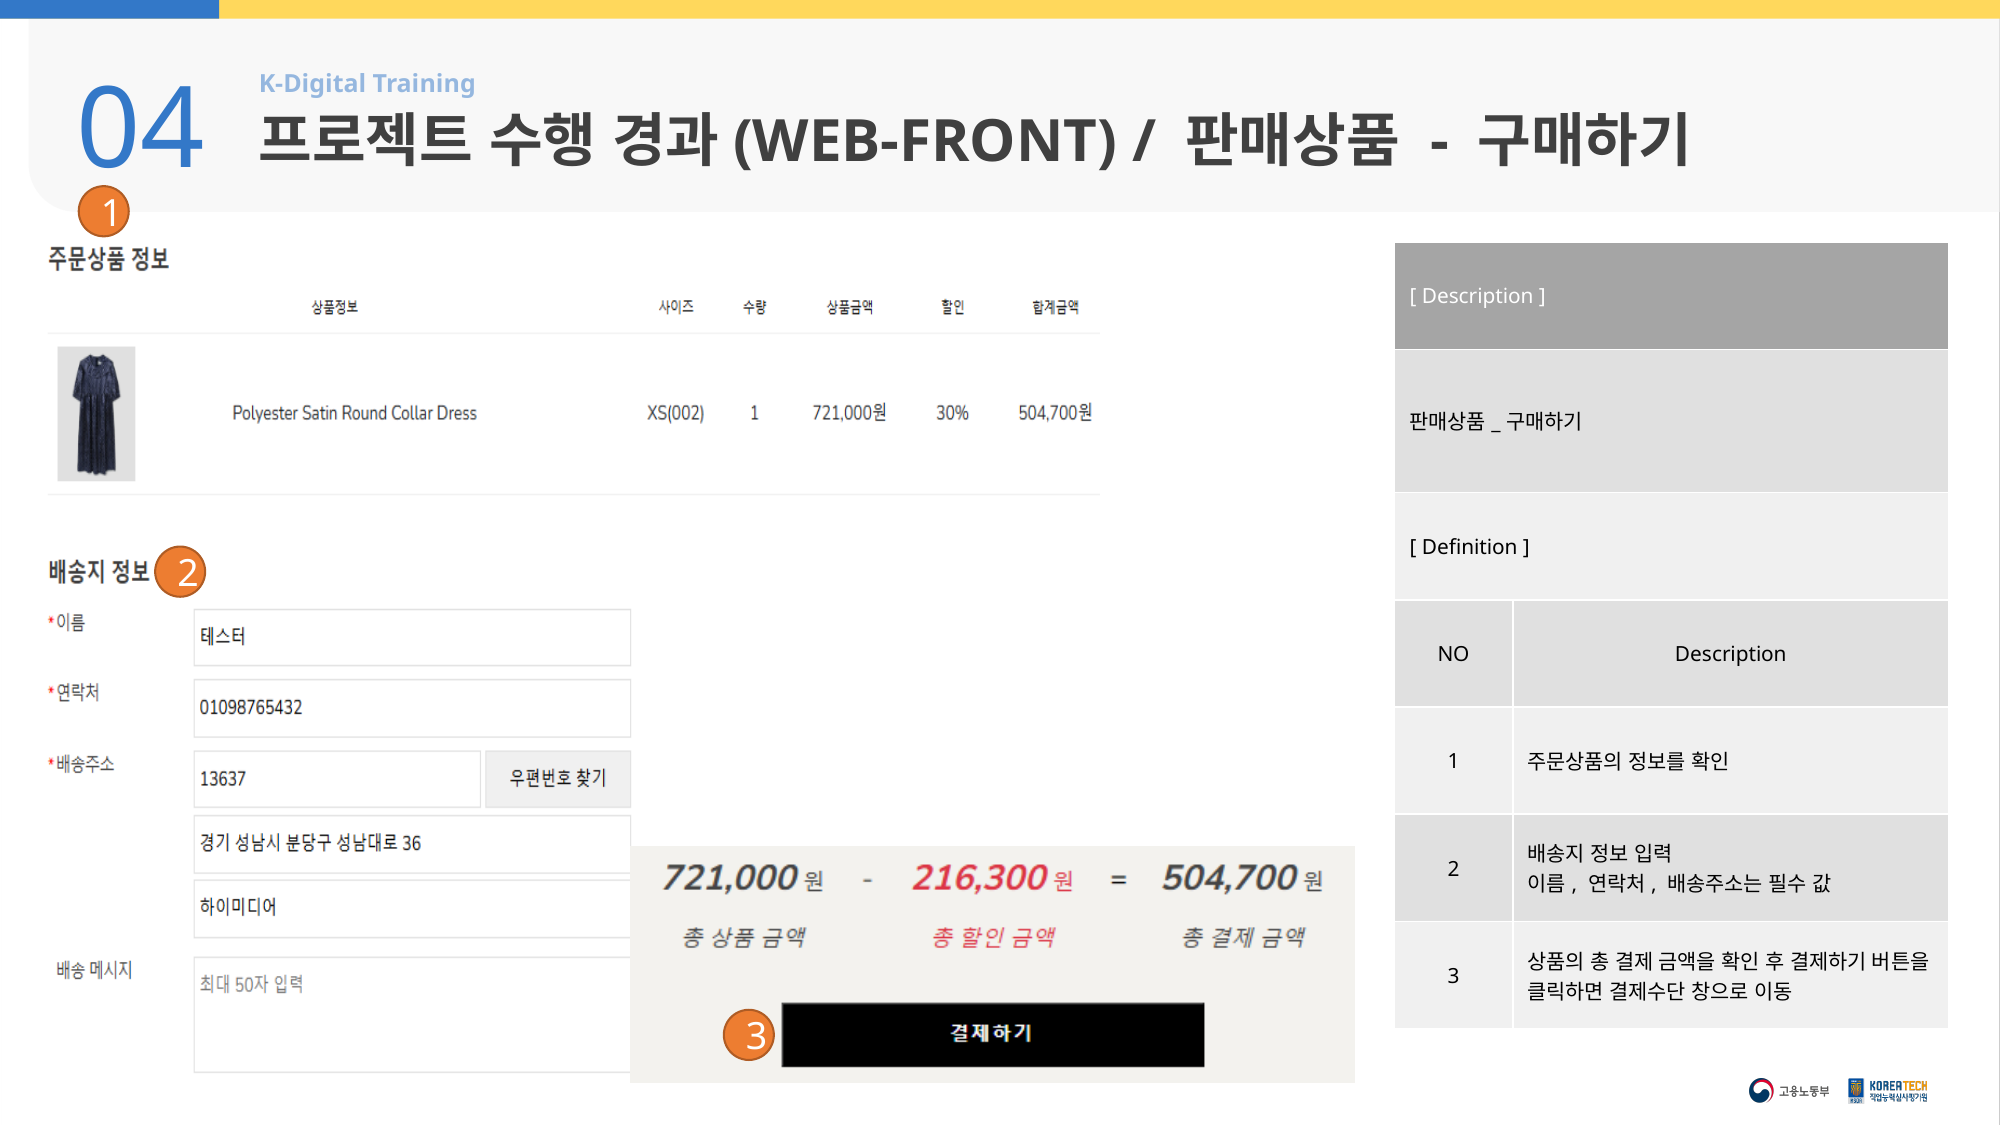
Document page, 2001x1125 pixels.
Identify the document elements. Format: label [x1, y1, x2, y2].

picture [0, 0, 2000, 1125]
text_box [1749, 1078, 1927, 1104]
text_box [61, 54, 1769, 253]
